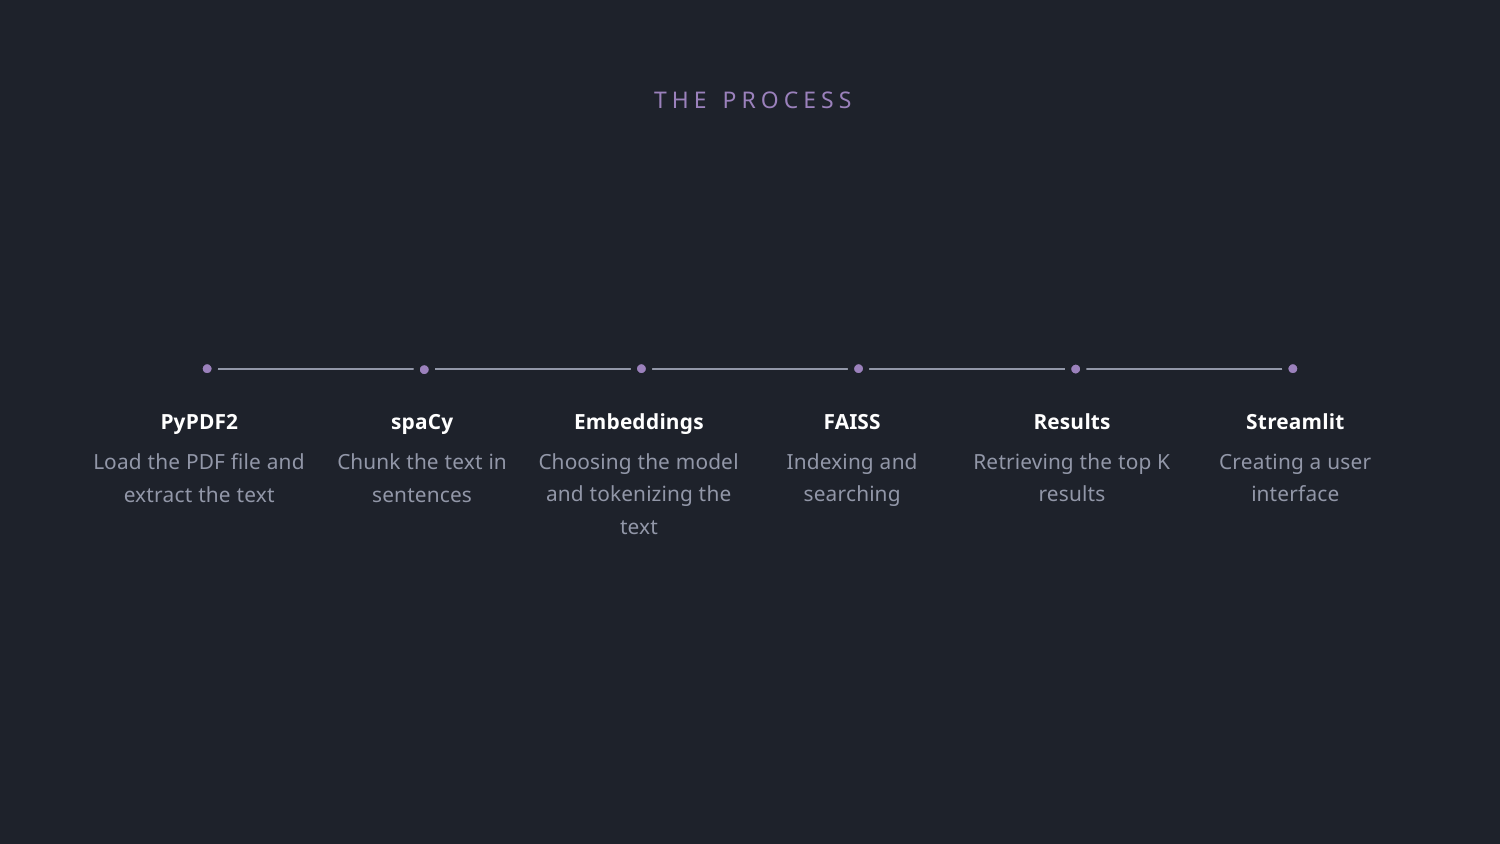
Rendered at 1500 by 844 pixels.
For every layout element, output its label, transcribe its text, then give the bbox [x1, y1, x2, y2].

text_box THE PROCESS [78, 78, 1429, 114]
text_box Retrieving the top K results [956, 441, 1179, 507]
text_box Results [956, 401, 1179, 435]
text_box FAISS [739, 401, 956, 435]
text_box Choosing the model and tokenizing the text [529, 441, 749, 585]
text_box Creating a user interface [1179, 441, 1412, 507]
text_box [199, 360, 1301, 378]
text_box Chunk the text in sentences [306, 441, 529, 572]
text_box PyPDF2 [83, 401, 306, 435]
text_box Load the PDF file and extract the text [83, 441, 306, 507]
text_box Embeddings [529, 401, 739, 435]
text_box Indexing and searching [739, 441, 956, 507]
text_box Streamlit [1179, 401, 1412, 435]
text_box spaCy [306, 401, 529, 435]
